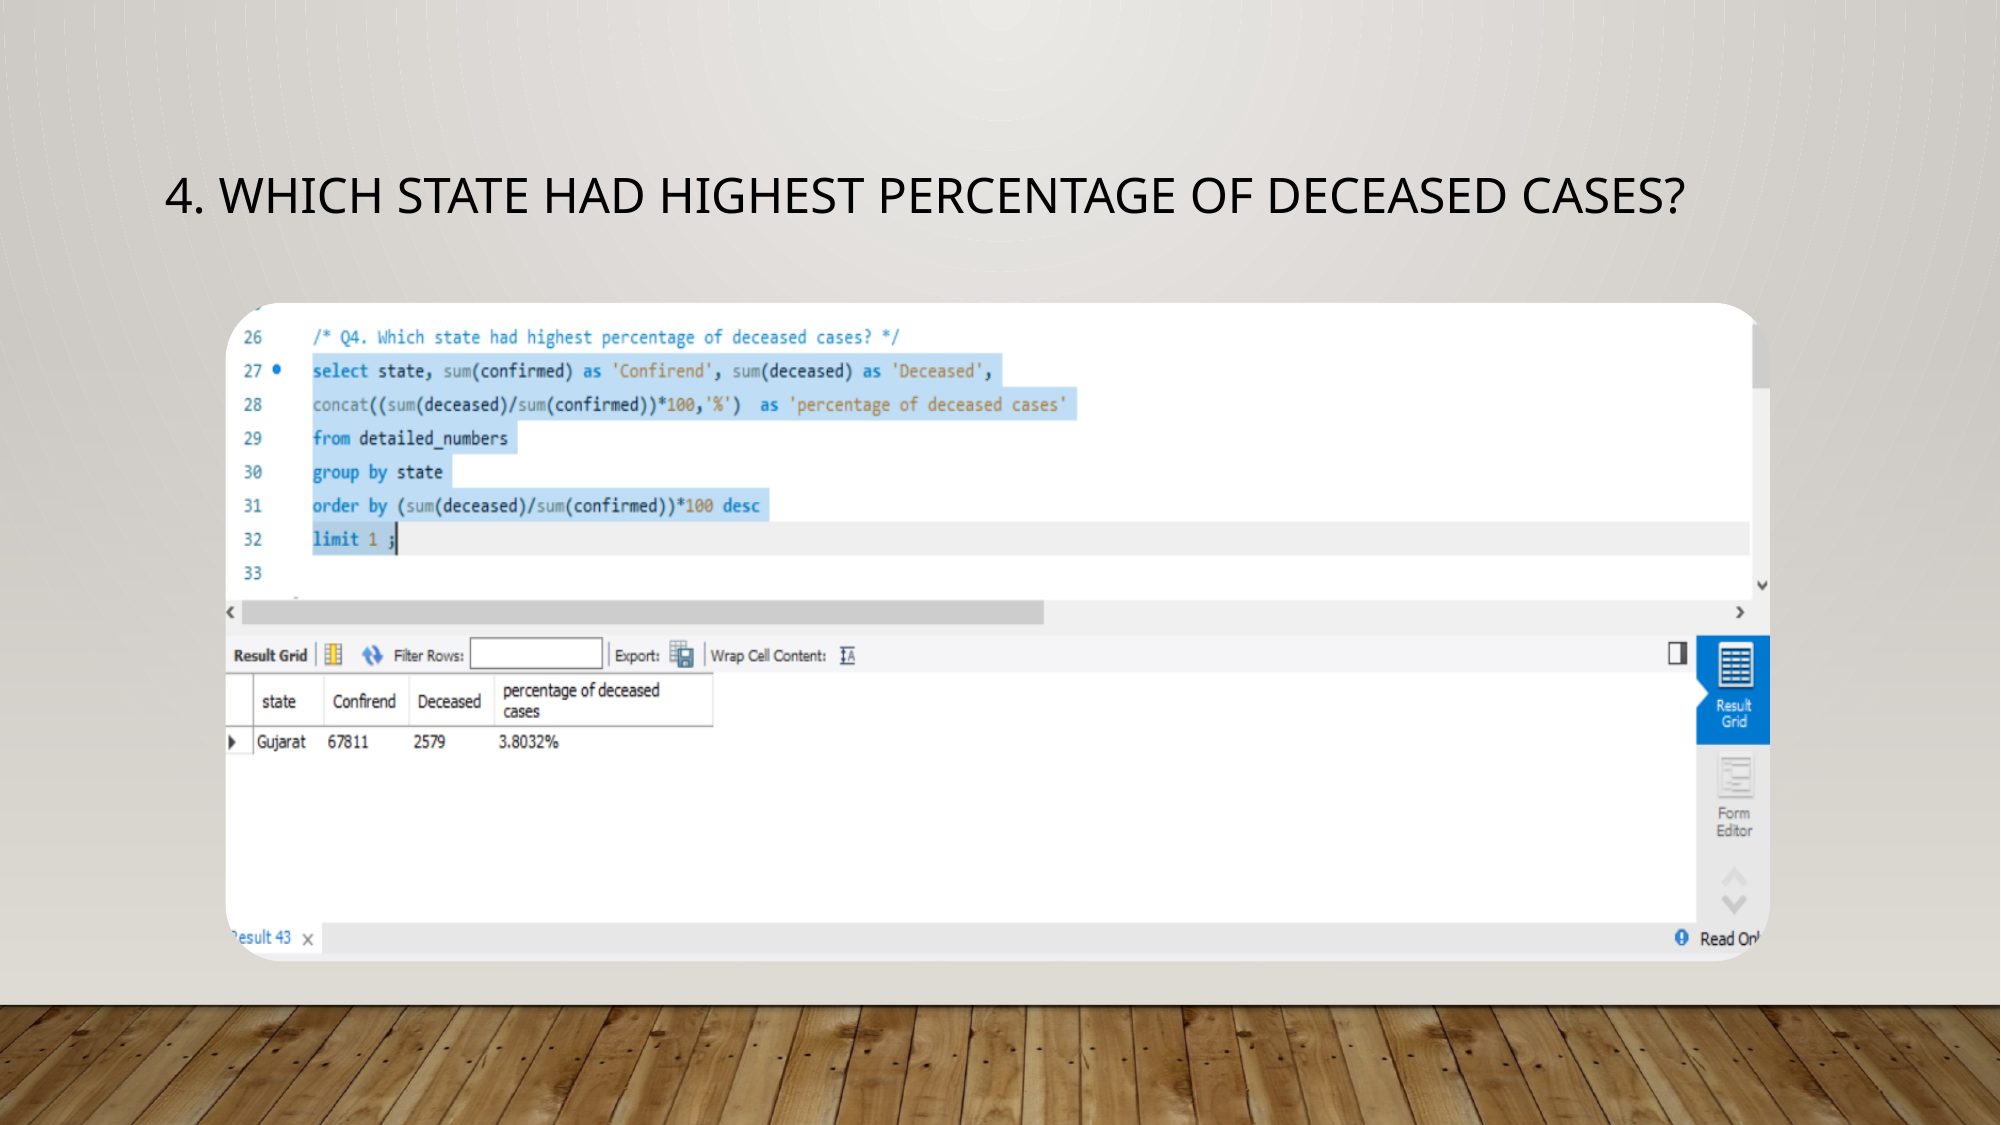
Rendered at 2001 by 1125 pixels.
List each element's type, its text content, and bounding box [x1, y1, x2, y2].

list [225, 302, 1771, 962]
picture [0, 1005, 2000, 1125]
title 4. Which state had highest percentage of deceased cases? [149, 101, 1851, 266]
